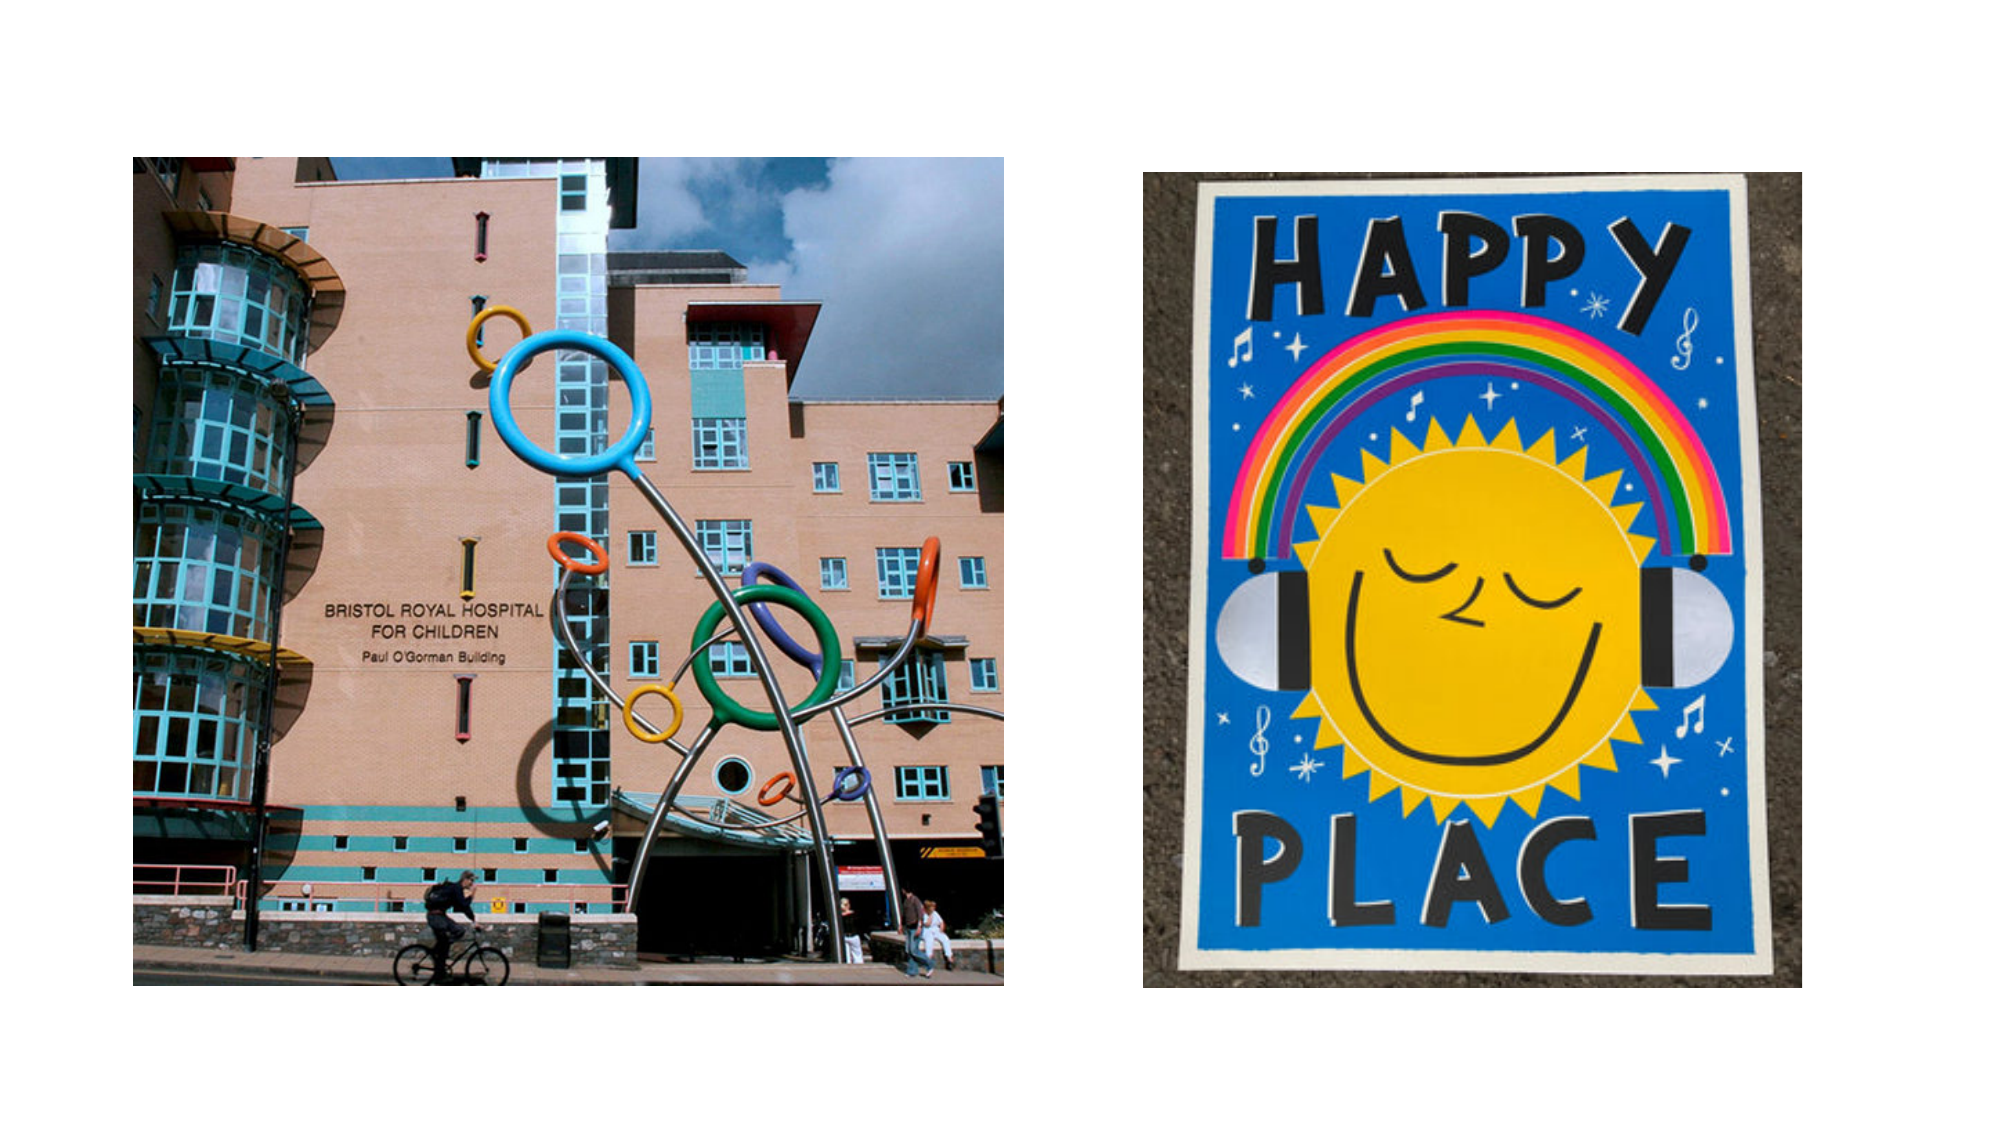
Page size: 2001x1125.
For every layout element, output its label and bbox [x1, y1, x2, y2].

picture [133, 157, 1004, 986]
picture [1143, 172, 1803, 988]
